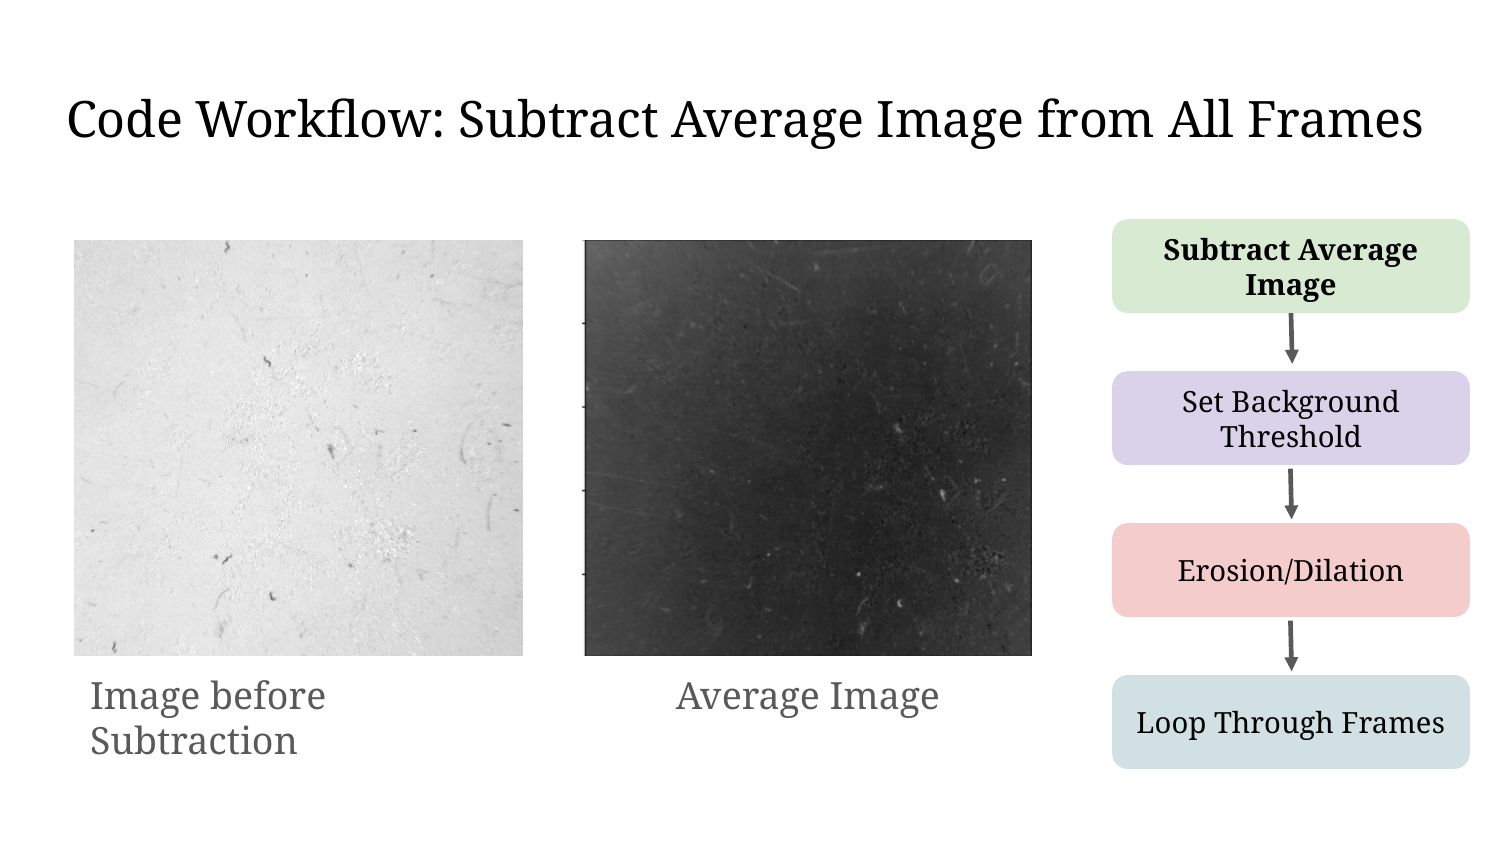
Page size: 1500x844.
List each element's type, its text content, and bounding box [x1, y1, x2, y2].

text_box Erosion/Dilation [1112, 523, 1470, 618]
picture [73, 240, 523, 656]
picture [582, 240, 1032, 656]
text_box Subtract Average Image [1112, 219, 1470, 314]
text_box Loop Through Frames [1112, 675, 1470, 769]
text_box Average Image [660, 664, 983, 714]
text_box Set Background Threshold [1112, 371, 1470, 466]
title Code Workflow: Subtract Average Image from All Frames [51, 72, 1449, 167]
text_box Image before Subtraction [75, 657, 538, 714]
